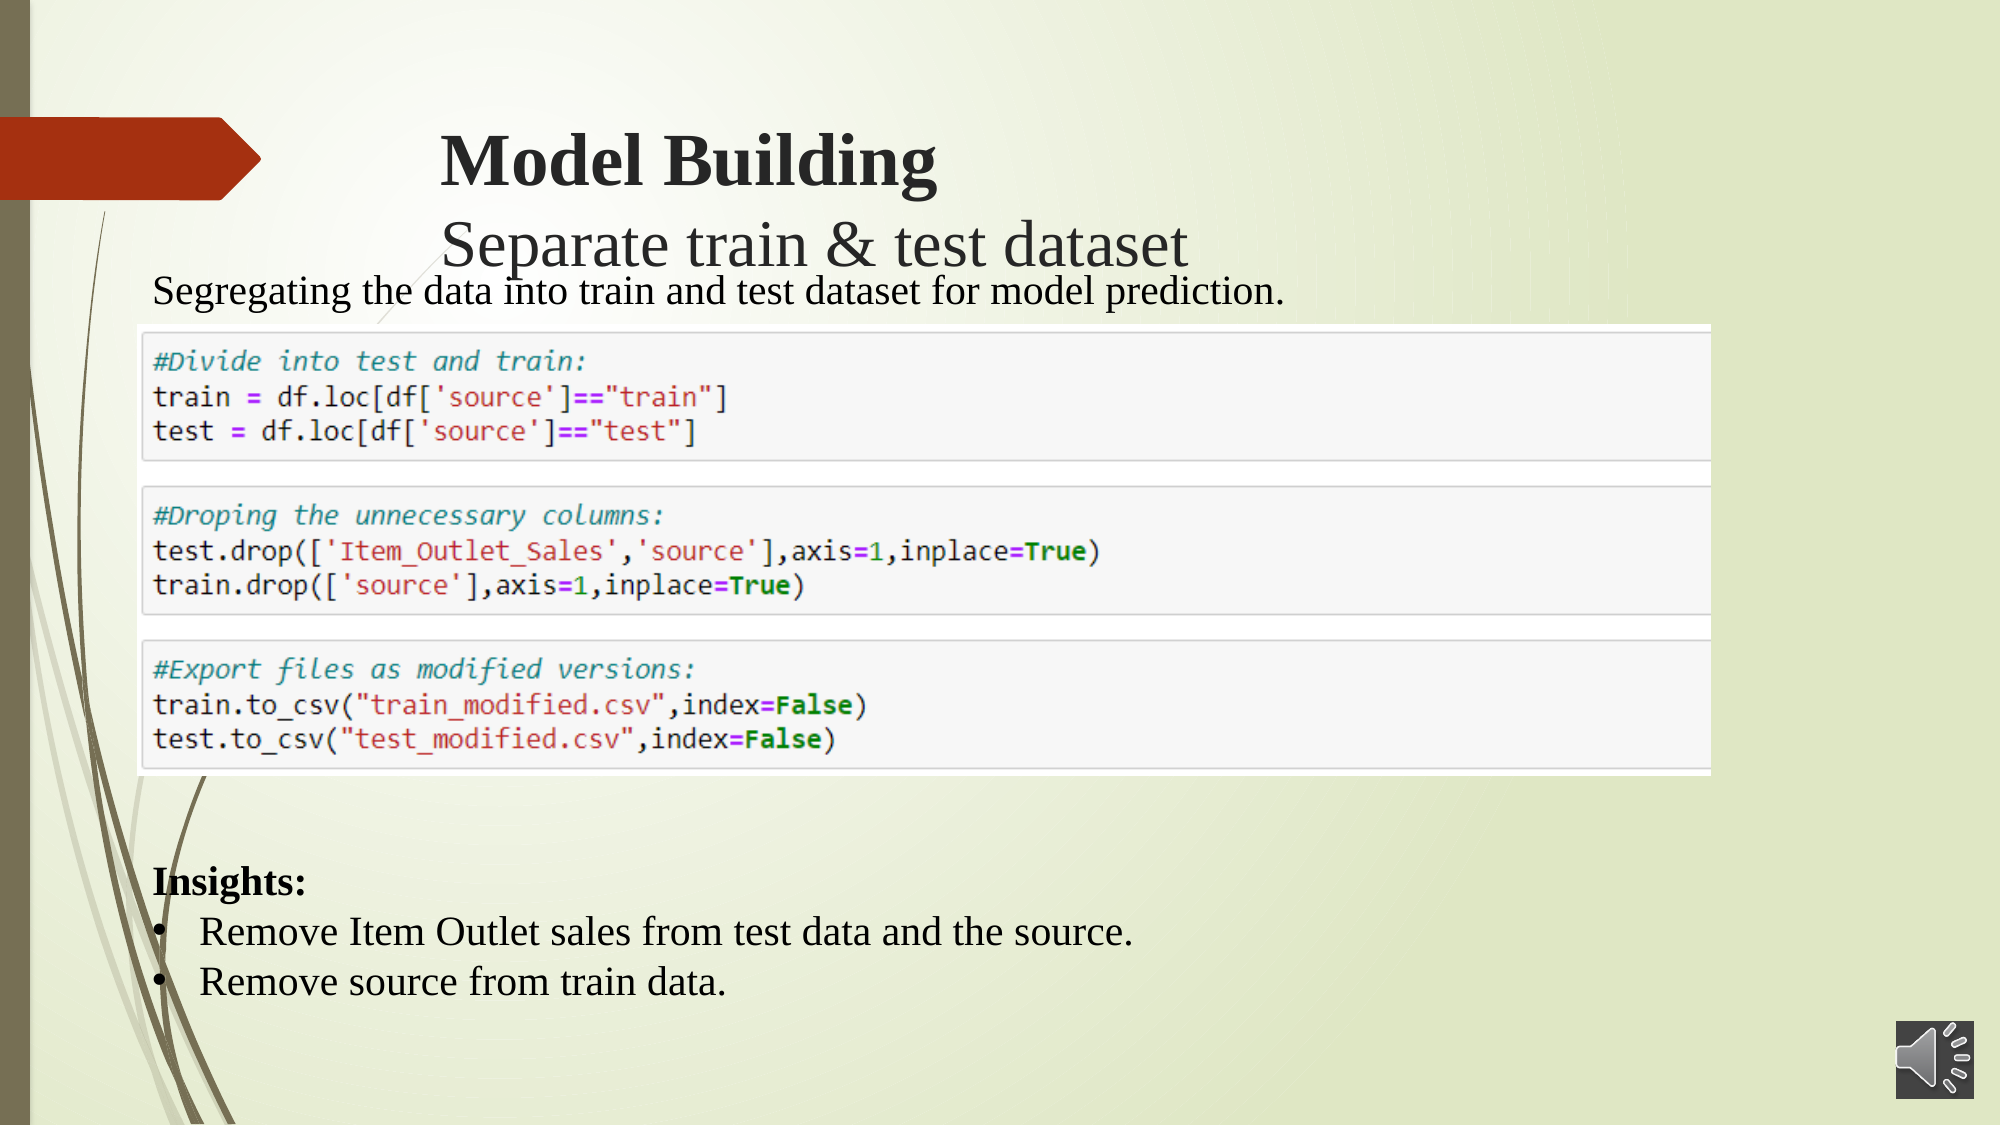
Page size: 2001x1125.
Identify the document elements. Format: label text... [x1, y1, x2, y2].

picture [137, 324, 1711, 777]
picture [1894, 1019, 1976, 1101]
text_box Insights: Remove Item Outlet sales from test data and the source. Remove source from train data. [137, 846, 1711, 1012]
text_box Segregating the data into train and test dataset for model prediction. [137, 255, 1651, 321]
list [424, 350, 1888, 970]
title Model Building Separate train & test dataset [425, 102, 1888, 313]
